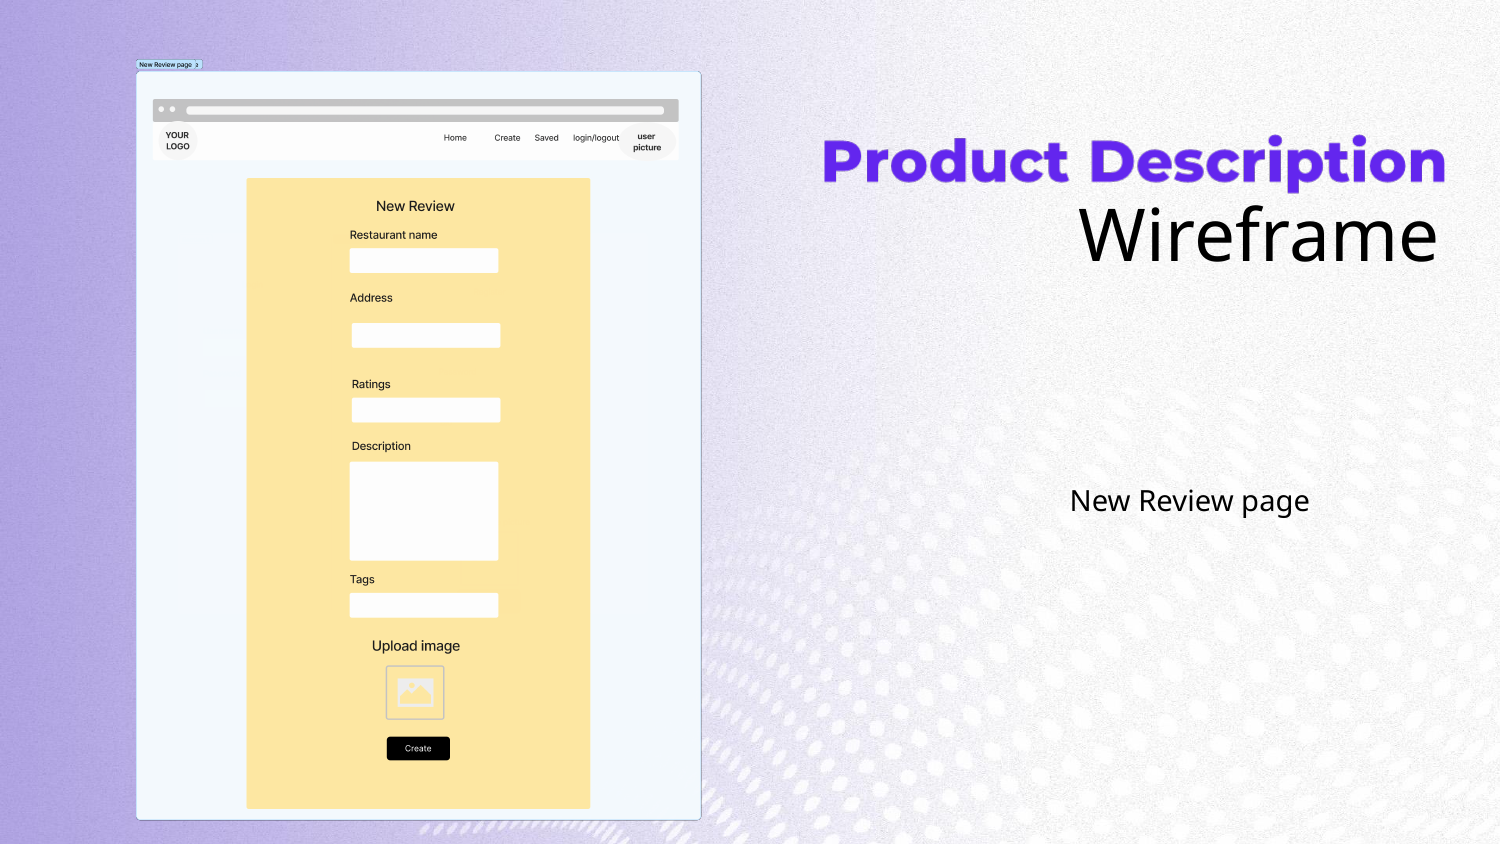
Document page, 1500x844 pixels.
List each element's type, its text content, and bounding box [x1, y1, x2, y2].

subtitle New Review page [1048, 470, 1332, 559]
picture [0, 0, 1500, 844]
title Wireframe [940, 241, 1455, 365]
